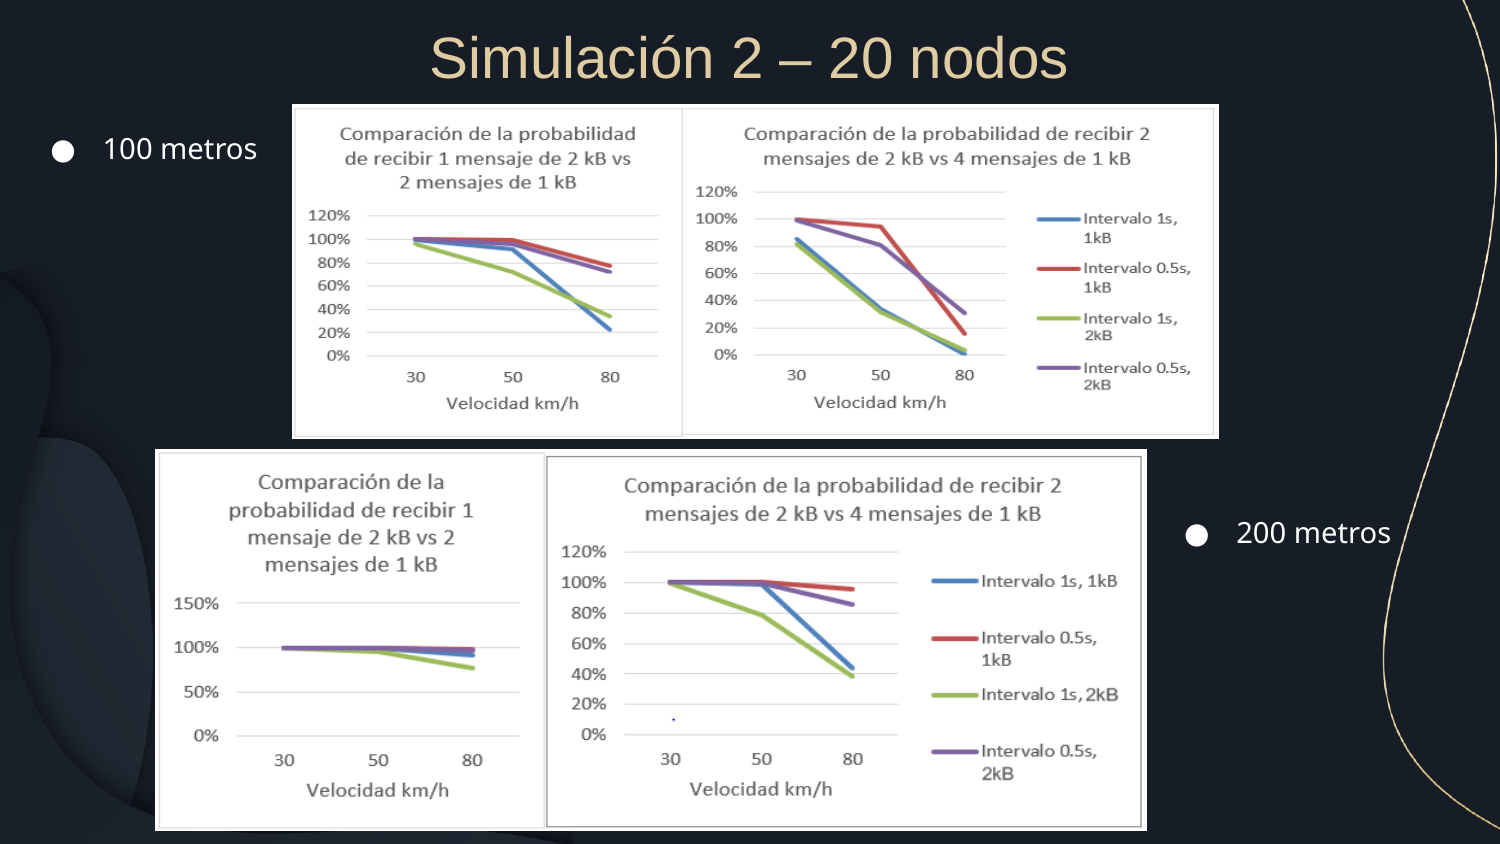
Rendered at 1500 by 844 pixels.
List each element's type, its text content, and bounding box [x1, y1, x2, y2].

text_box 200 metros [1152, 494, 1500, 613]
title Simulación 2 – 20 nodos [118, 5, 1382, 100]
text_box 100 metros [12, 110, 286, 229]
picture [1359, 0, 1500, 494]
picture [1359, 613, 1500, 844]
picture [0, 104, 1219, 844]
